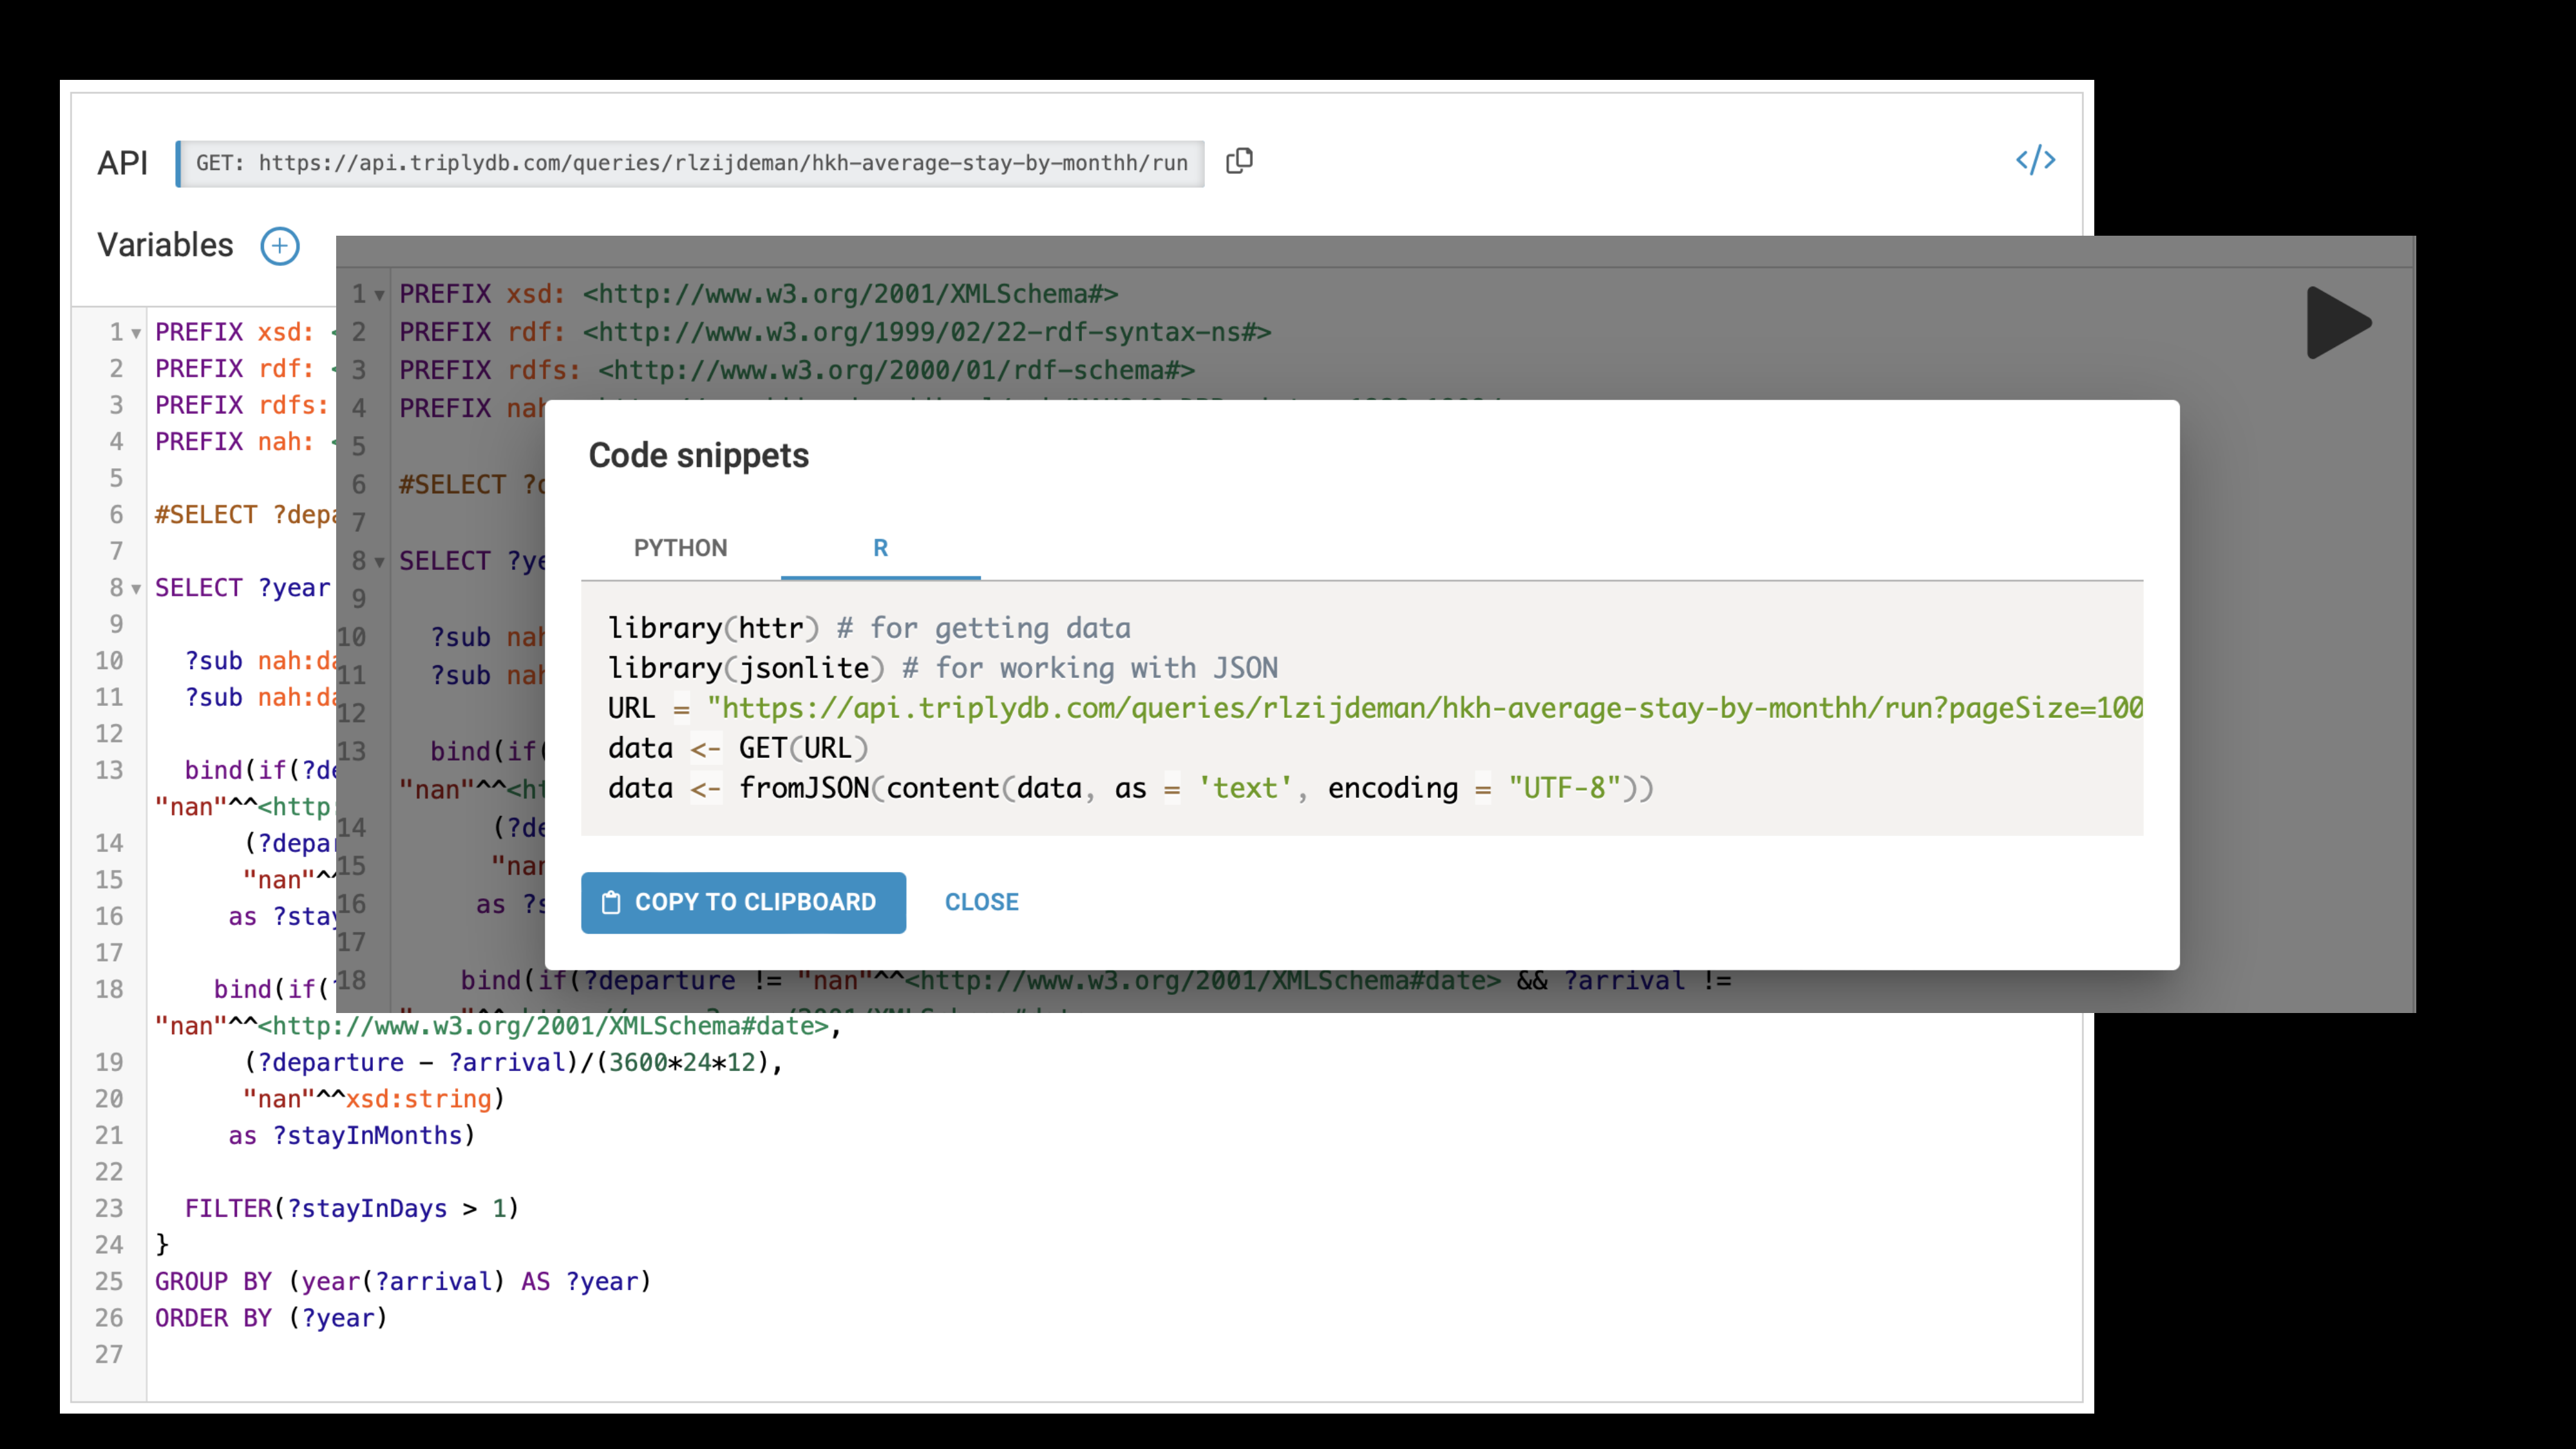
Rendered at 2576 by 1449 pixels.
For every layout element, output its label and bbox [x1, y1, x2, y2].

picture [59, 80, 2416, 1414]
